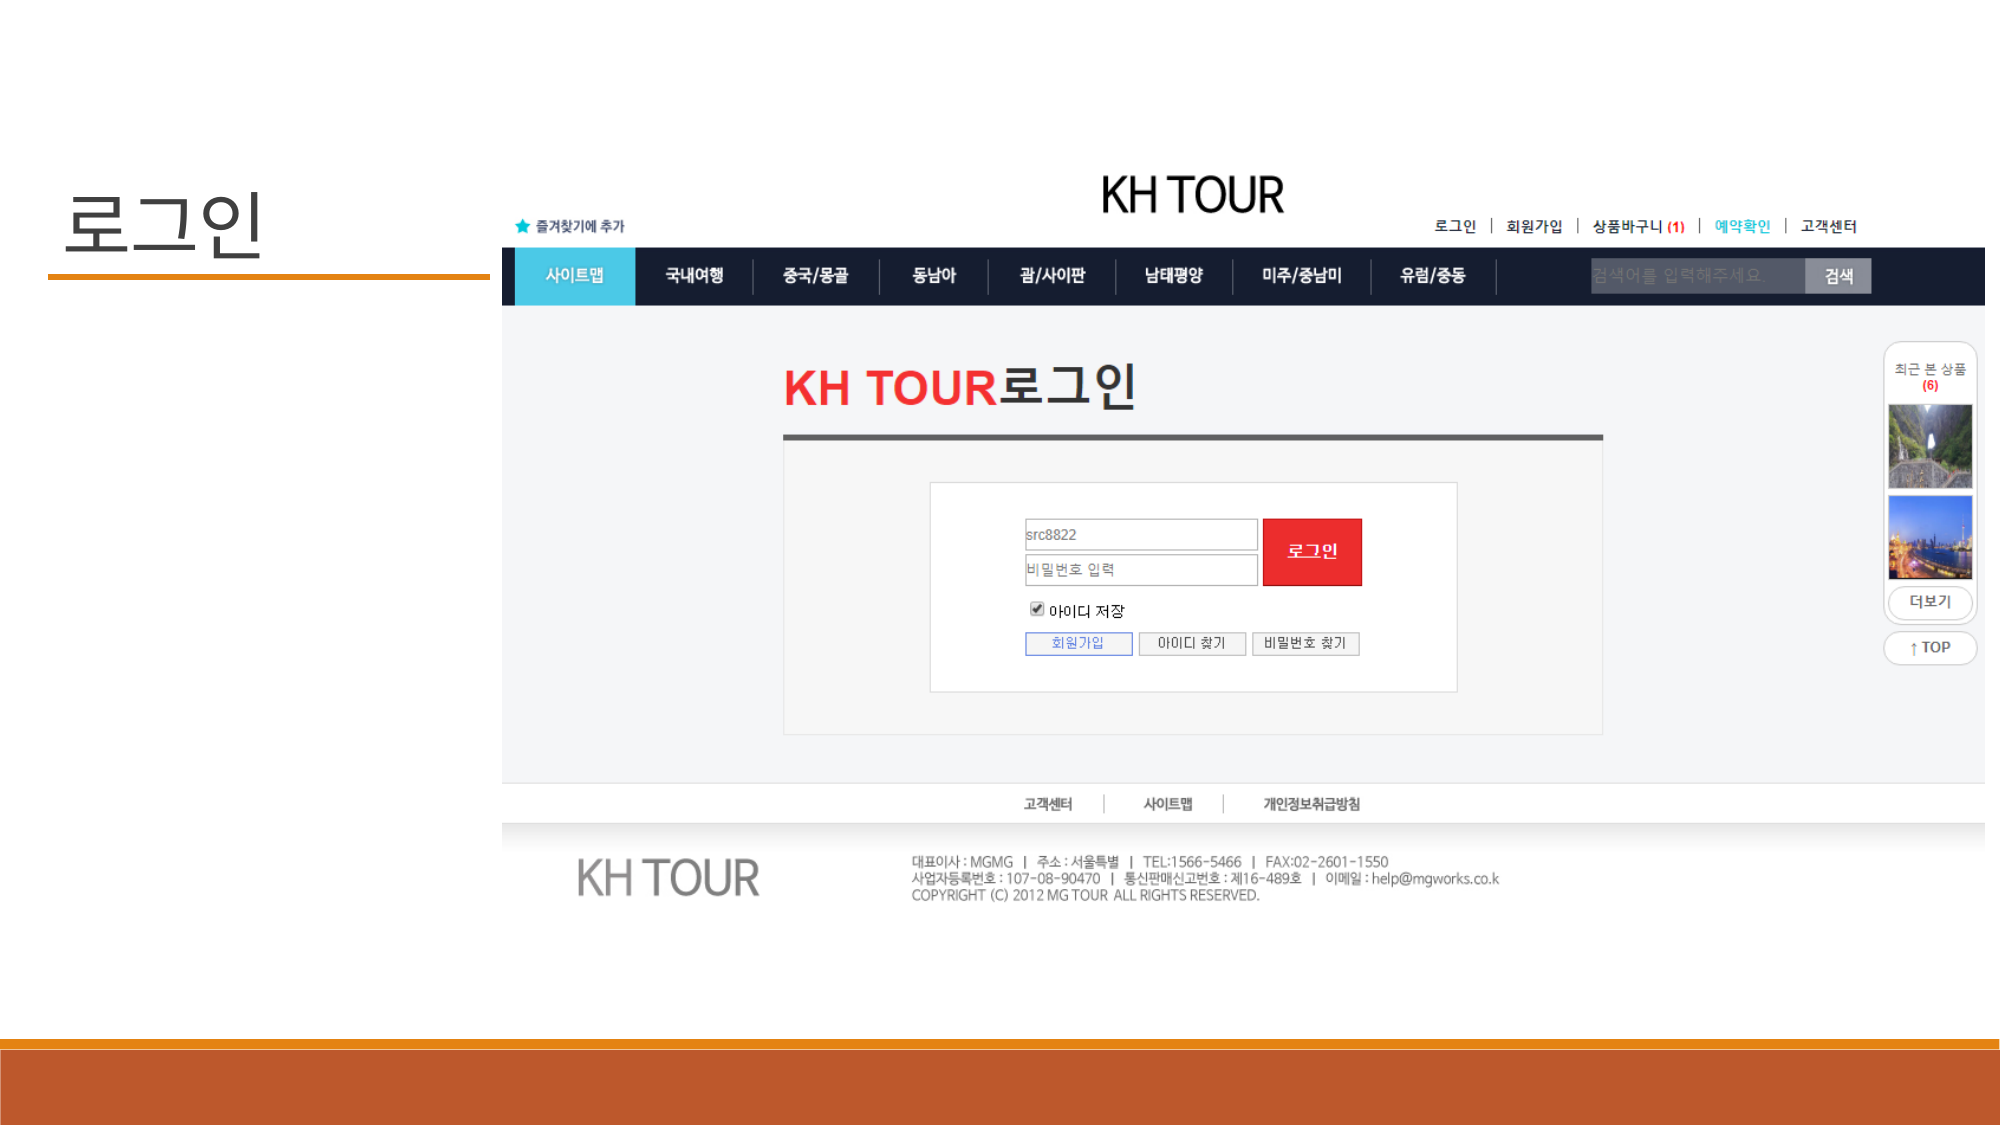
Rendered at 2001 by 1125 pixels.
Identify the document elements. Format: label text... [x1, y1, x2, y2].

picture [502, 147, 1986, 920]
text_box 로그인 [47, 0, 503, 277]
